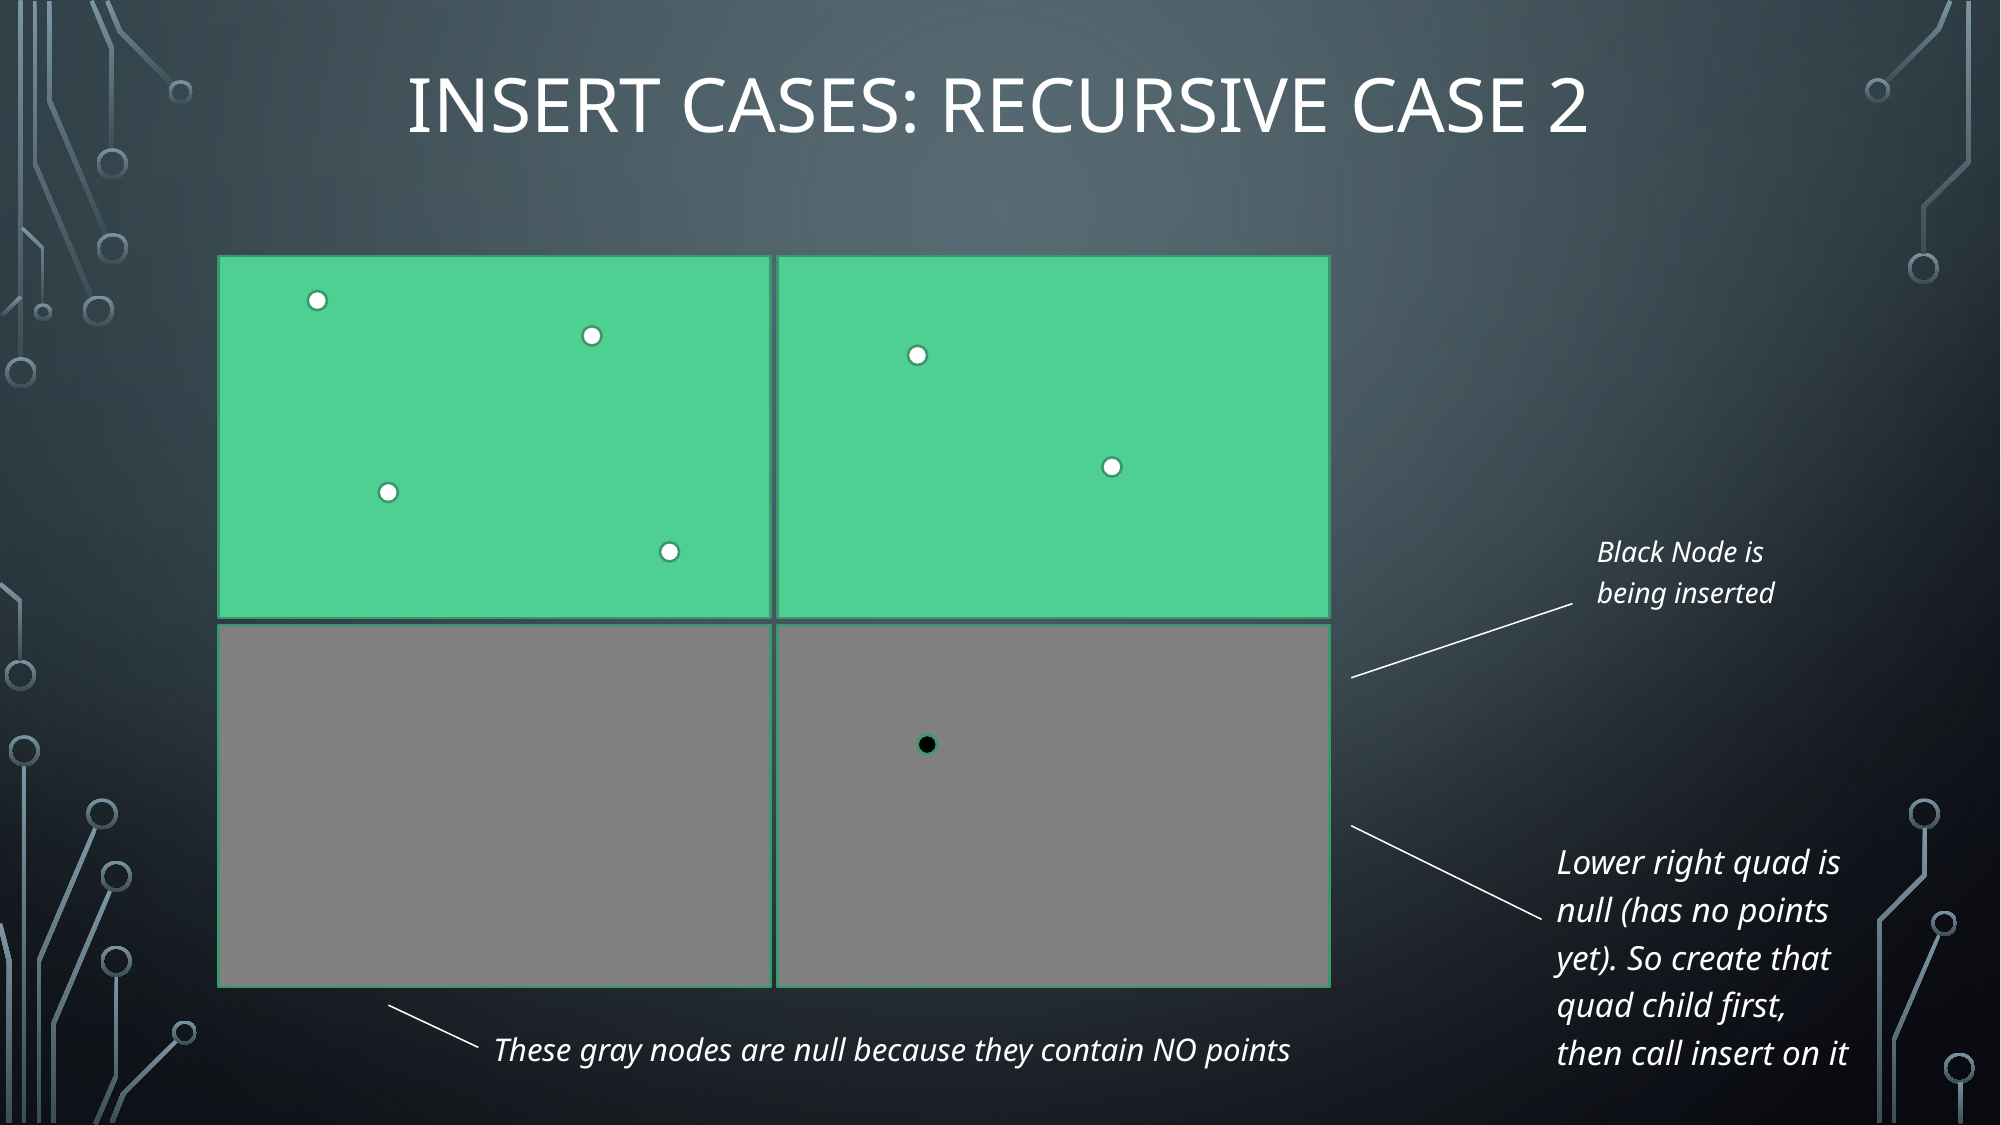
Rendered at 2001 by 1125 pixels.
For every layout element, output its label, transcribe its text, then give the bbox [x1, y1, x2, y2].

text_box [916, 733, 939, 756]
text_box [388, 1004, 479, 1048]
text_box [1351, 825, 1542, 920]
text_box [658, 540, 681, 563]
text_box [776, 624, 1331, 988]
title Insert Cases: Recursive Case 2 [187, 37, 1813, 179]
text_box [1101, 456, 1123, 478]
text_box [217, 624, 772, 988]
text_box Lower right quad is null (has no points yet). So create that quad child first, then call insert on it [1541, 825, 1866, 1105]
text_box These gray nodes are null because they contain NO points [478, 1014, 1327, 1080]
text_box [377, 481, 400, 504]
text_box Black Node is being inserted [1581, 520, 1800, 641]
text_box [1350, 603, 1573, 678]
text_box [217, 255, 772, 619]
text_box [906, 344, 929, 367]
text_box [776, 255, 1331, 619]
text_box [581, 324, 603, 347]
text_box [306, 289, 329, 312]
